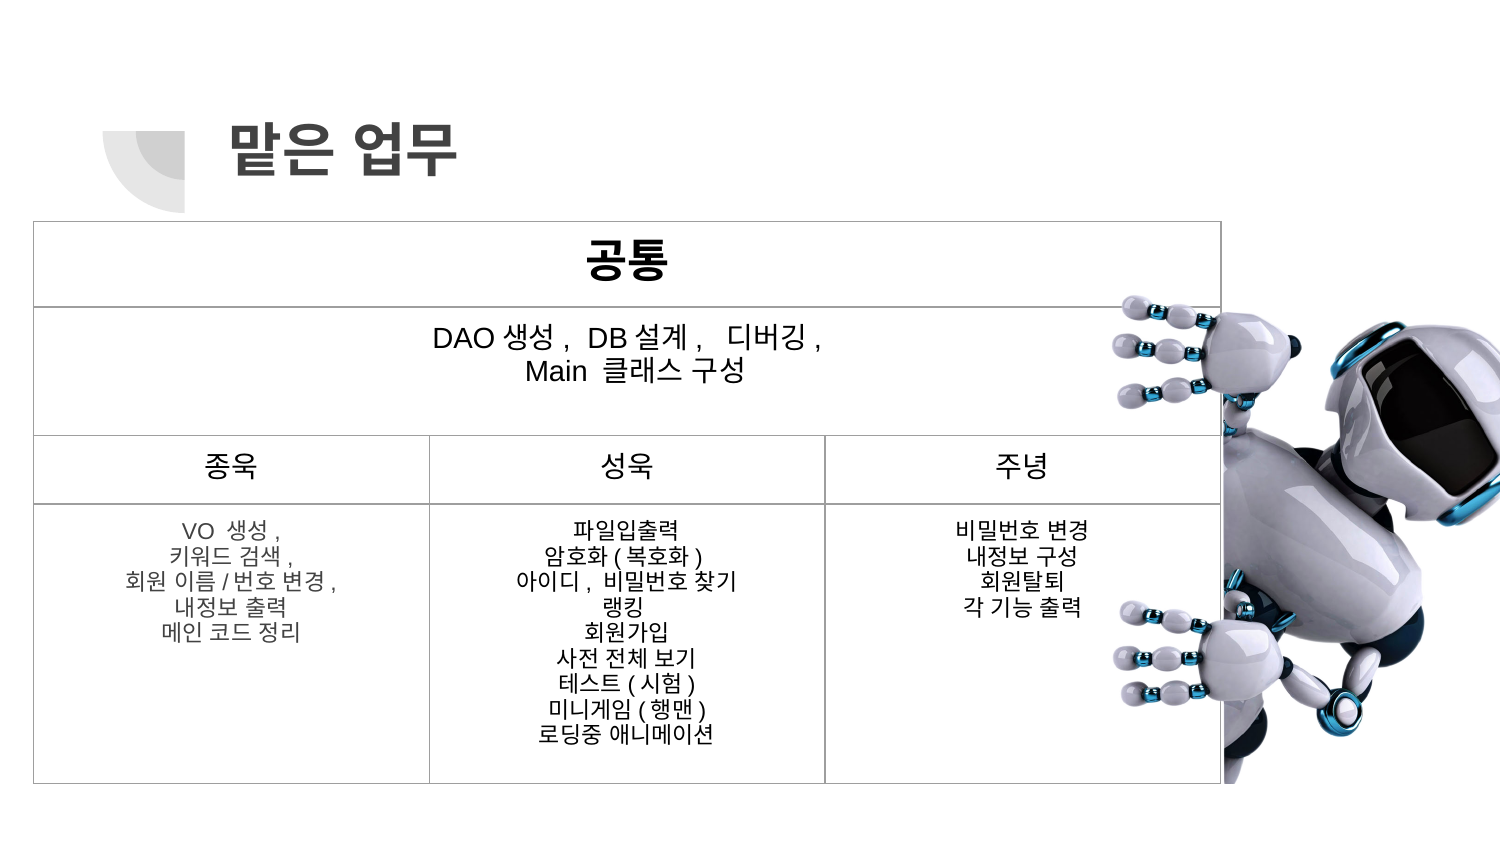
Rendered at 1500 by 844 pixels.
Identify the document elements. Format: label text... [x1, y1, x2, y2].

table_header 공통 [34, 222, 1220, 306]
table_header 성욱 [430, 436, 824, 503]
title 맡은 업무 [213, 98, 1368, 263]
table_cell DAO생성, DB설계, 디버깅, Main 클래스 구성 [34, 308, 1089, 435]
table_header 종욱 [34, 436, 429, 503]
table_cell VO 생성, 키워드 검색, 회원 이름/번호 변경, 내정보 출력 메인 코드 정리 [34, 505, 429, 783]
table_cell 비밀번호 변경 내정보 구성 회원탈퇴 각 기능 출력 [826, 505, 1089, 783]
table_header 주녕 [826, 436, 1089, 503]
picture [1094, 285, 1500, 784]
table_cell 파일입출력 암호화(복호화) 아이디, 비밀번호 찾기 랭킹 회원가입 사전 전체 보기 테스트(시험) 미니게임(행맨) 로딩중 애니메이션 [430, 505, 824, 783]
